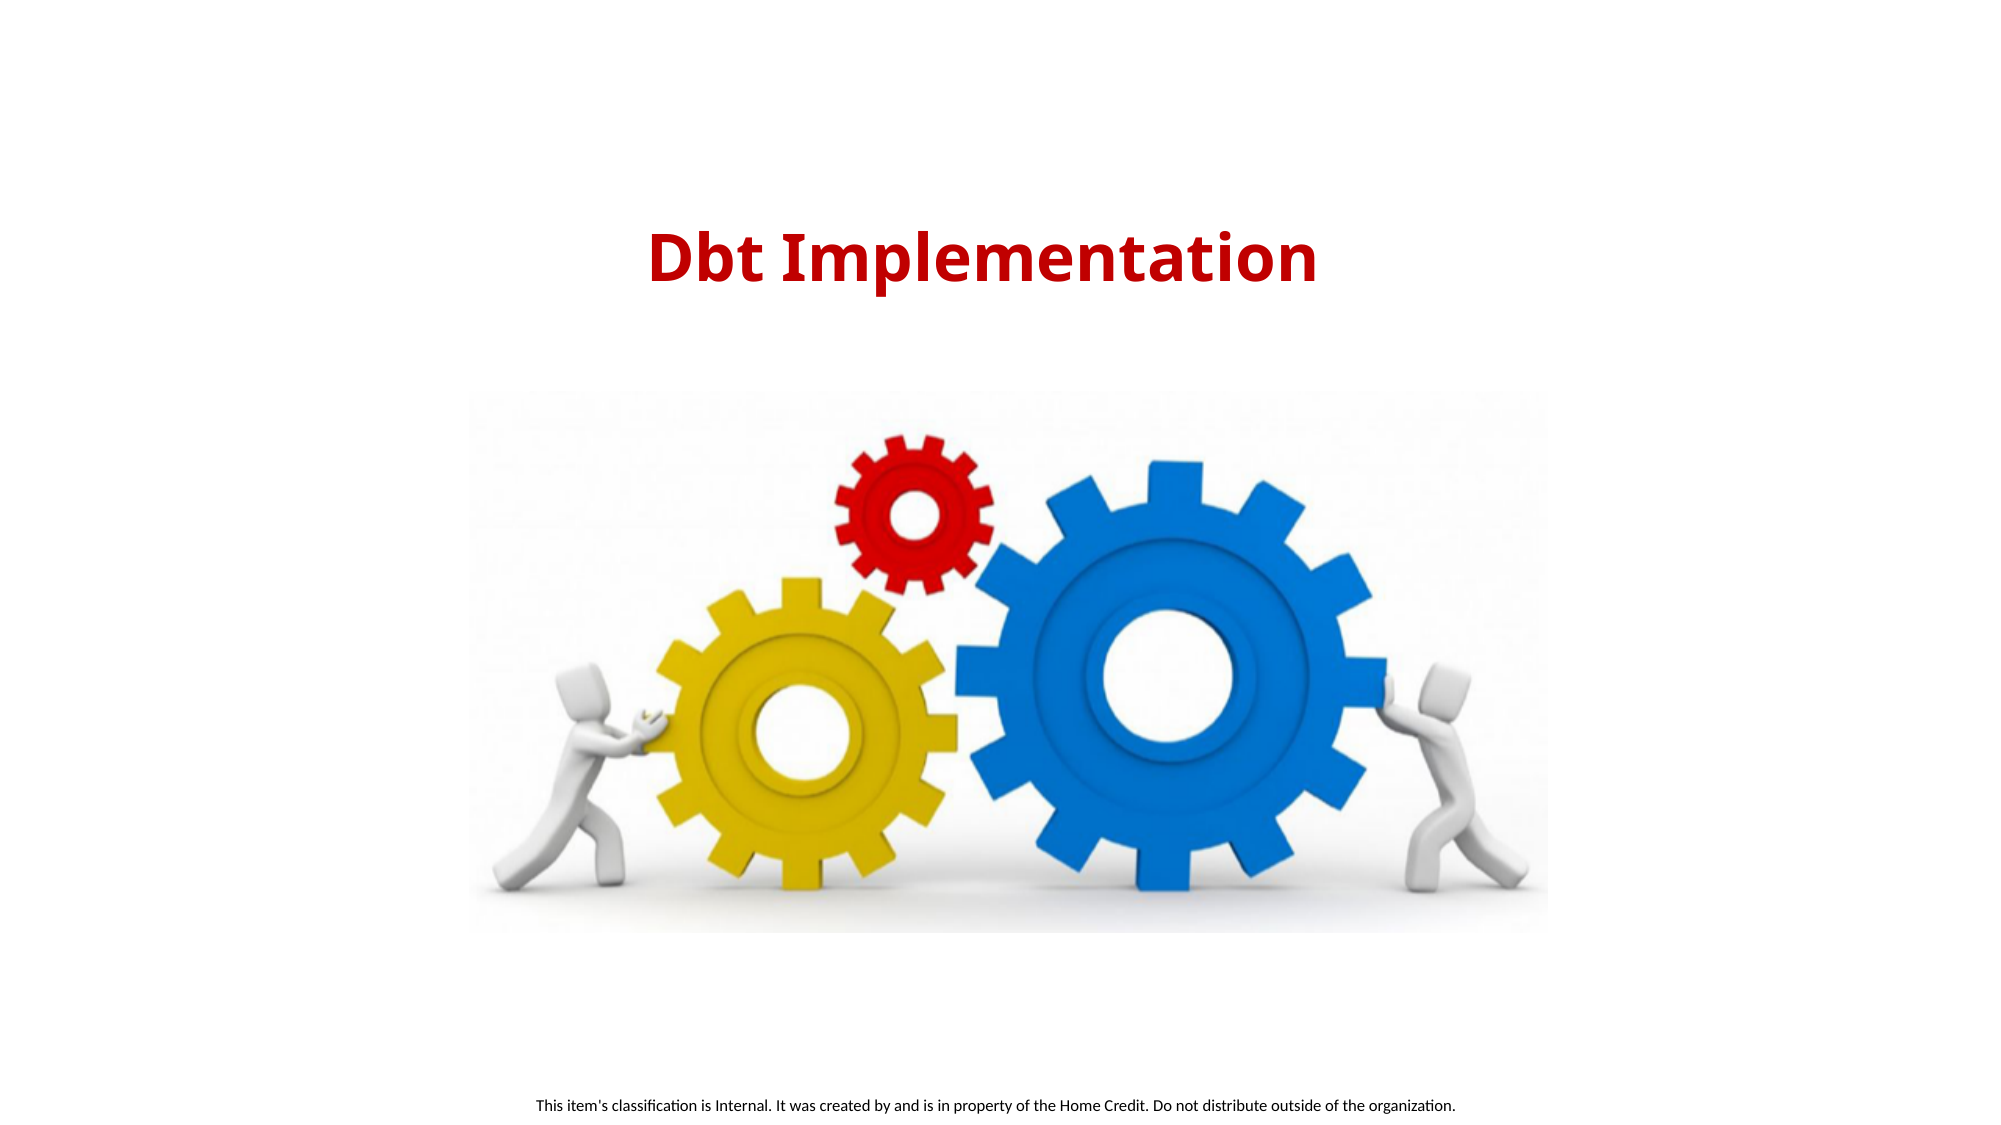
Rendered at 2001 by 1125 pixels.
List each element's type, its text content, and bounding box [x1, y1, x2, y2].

picture [468, 391, 1548, 933]
text_box Dbt Implementation [558, 173, 1408, 304]
